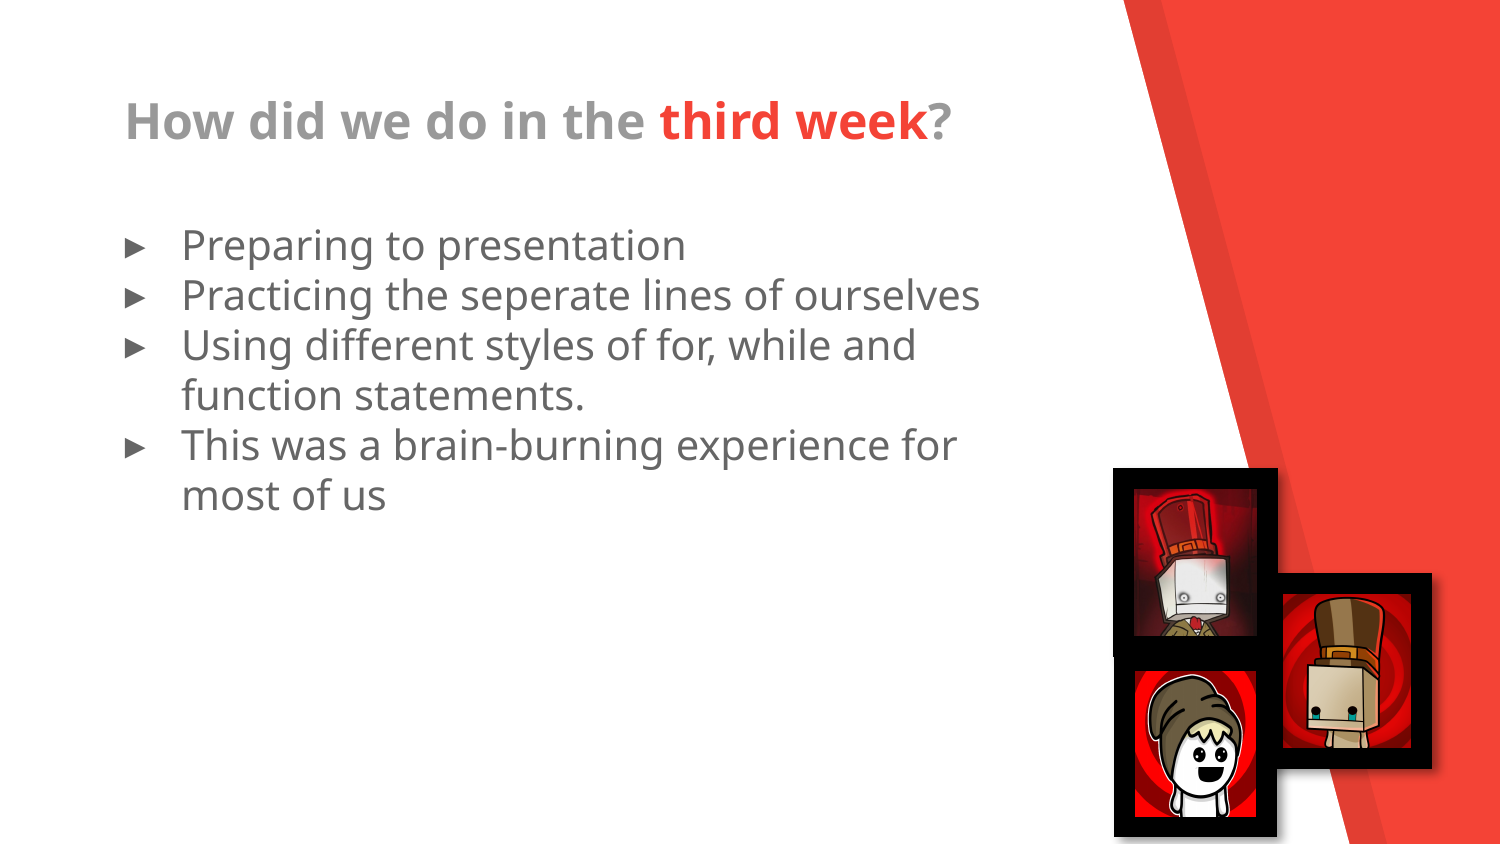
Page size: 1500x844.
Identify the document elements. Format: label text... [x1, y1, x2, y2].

picture [1134, 488, 1258, 637]
text_box How did we do in the third week? [109, 81, 1199, 157]
picture [1282, 593, 1412, 748]
text_box Preparing to presentation Practicing the seperate lines of ourselves Using different styles of for, while and function statements. This was a brain-burning experience for most of us [109, 203, 1013, 395]
picture [1134, 670, 1257, 817]
